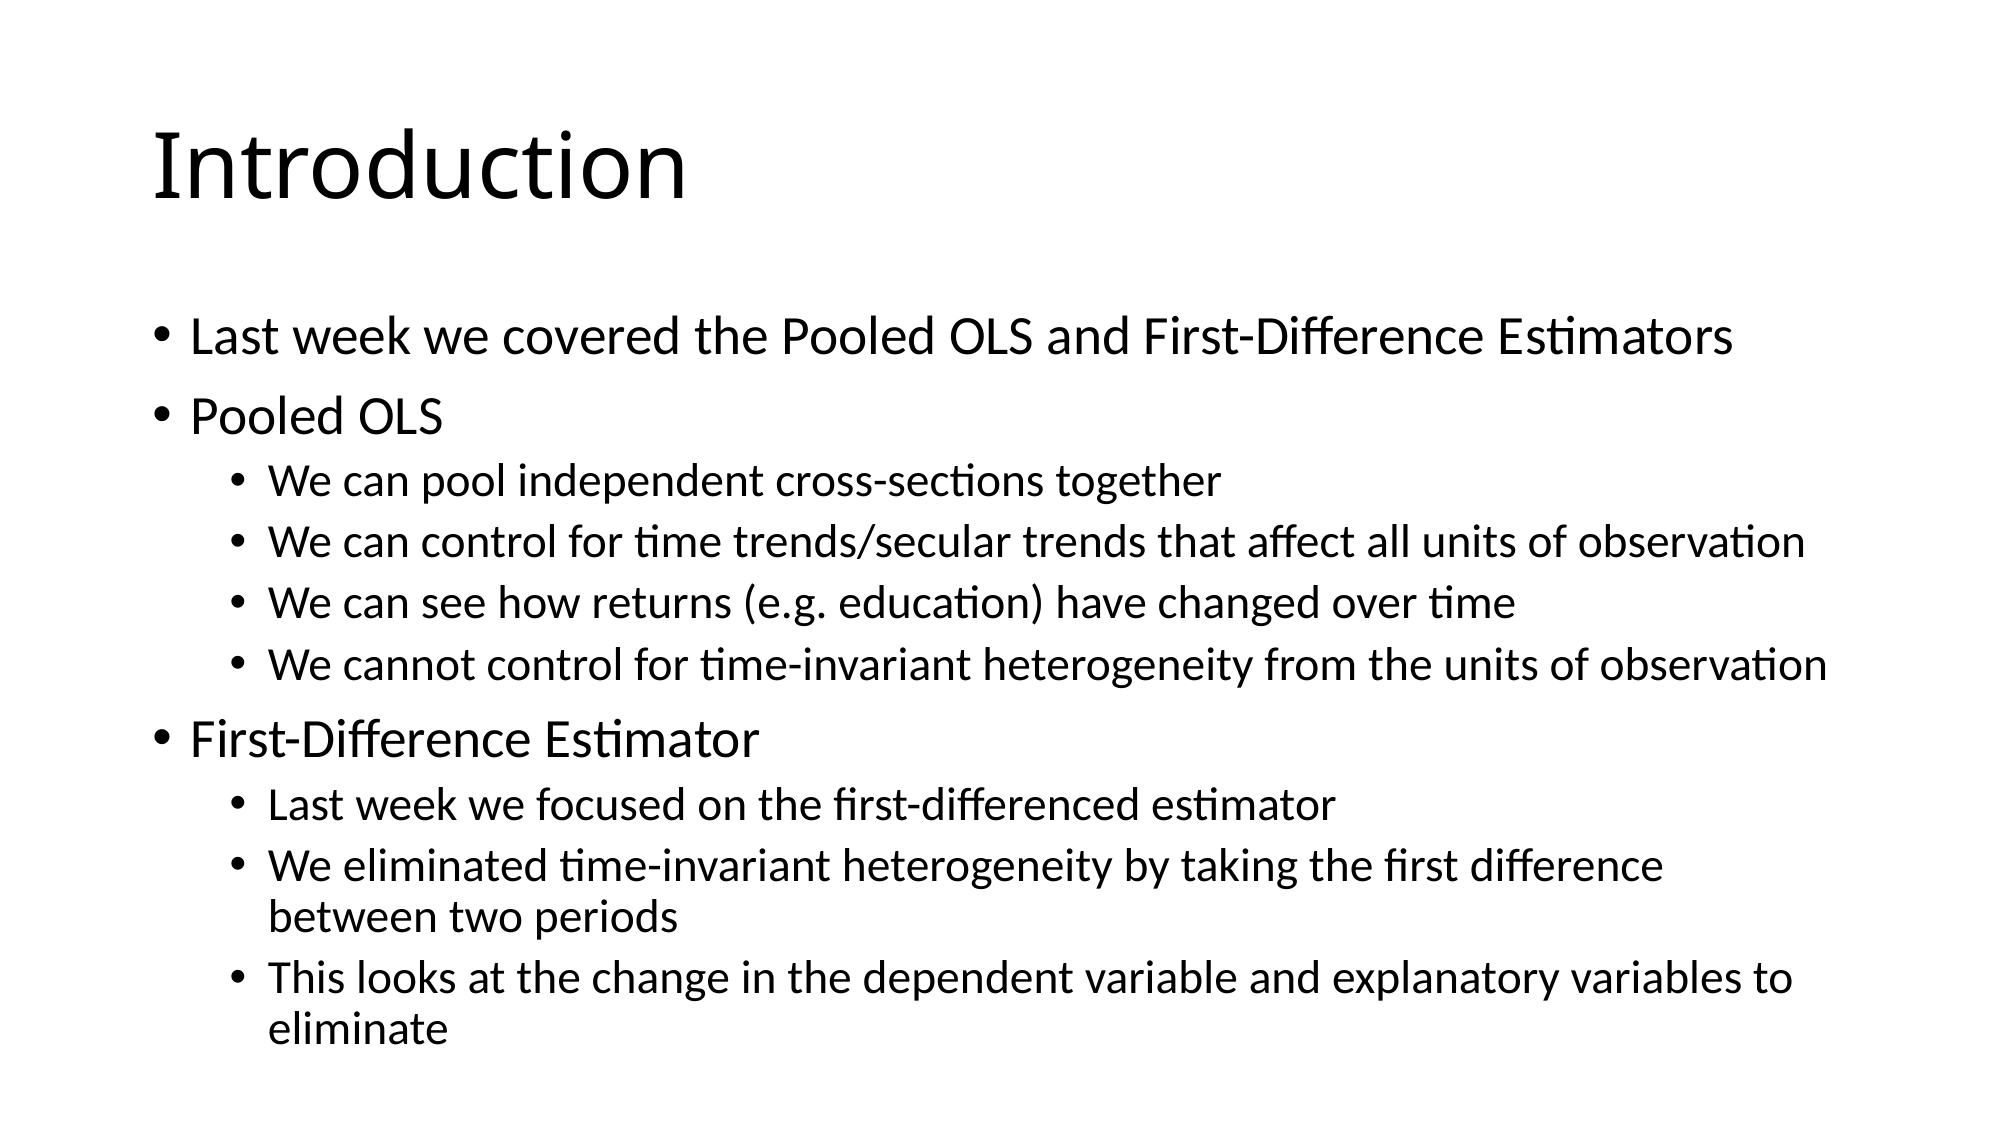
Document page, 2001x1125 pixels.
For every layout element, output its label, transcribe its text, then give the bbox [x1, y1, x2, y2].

title Introduction [137, 59, 1863, 278]
